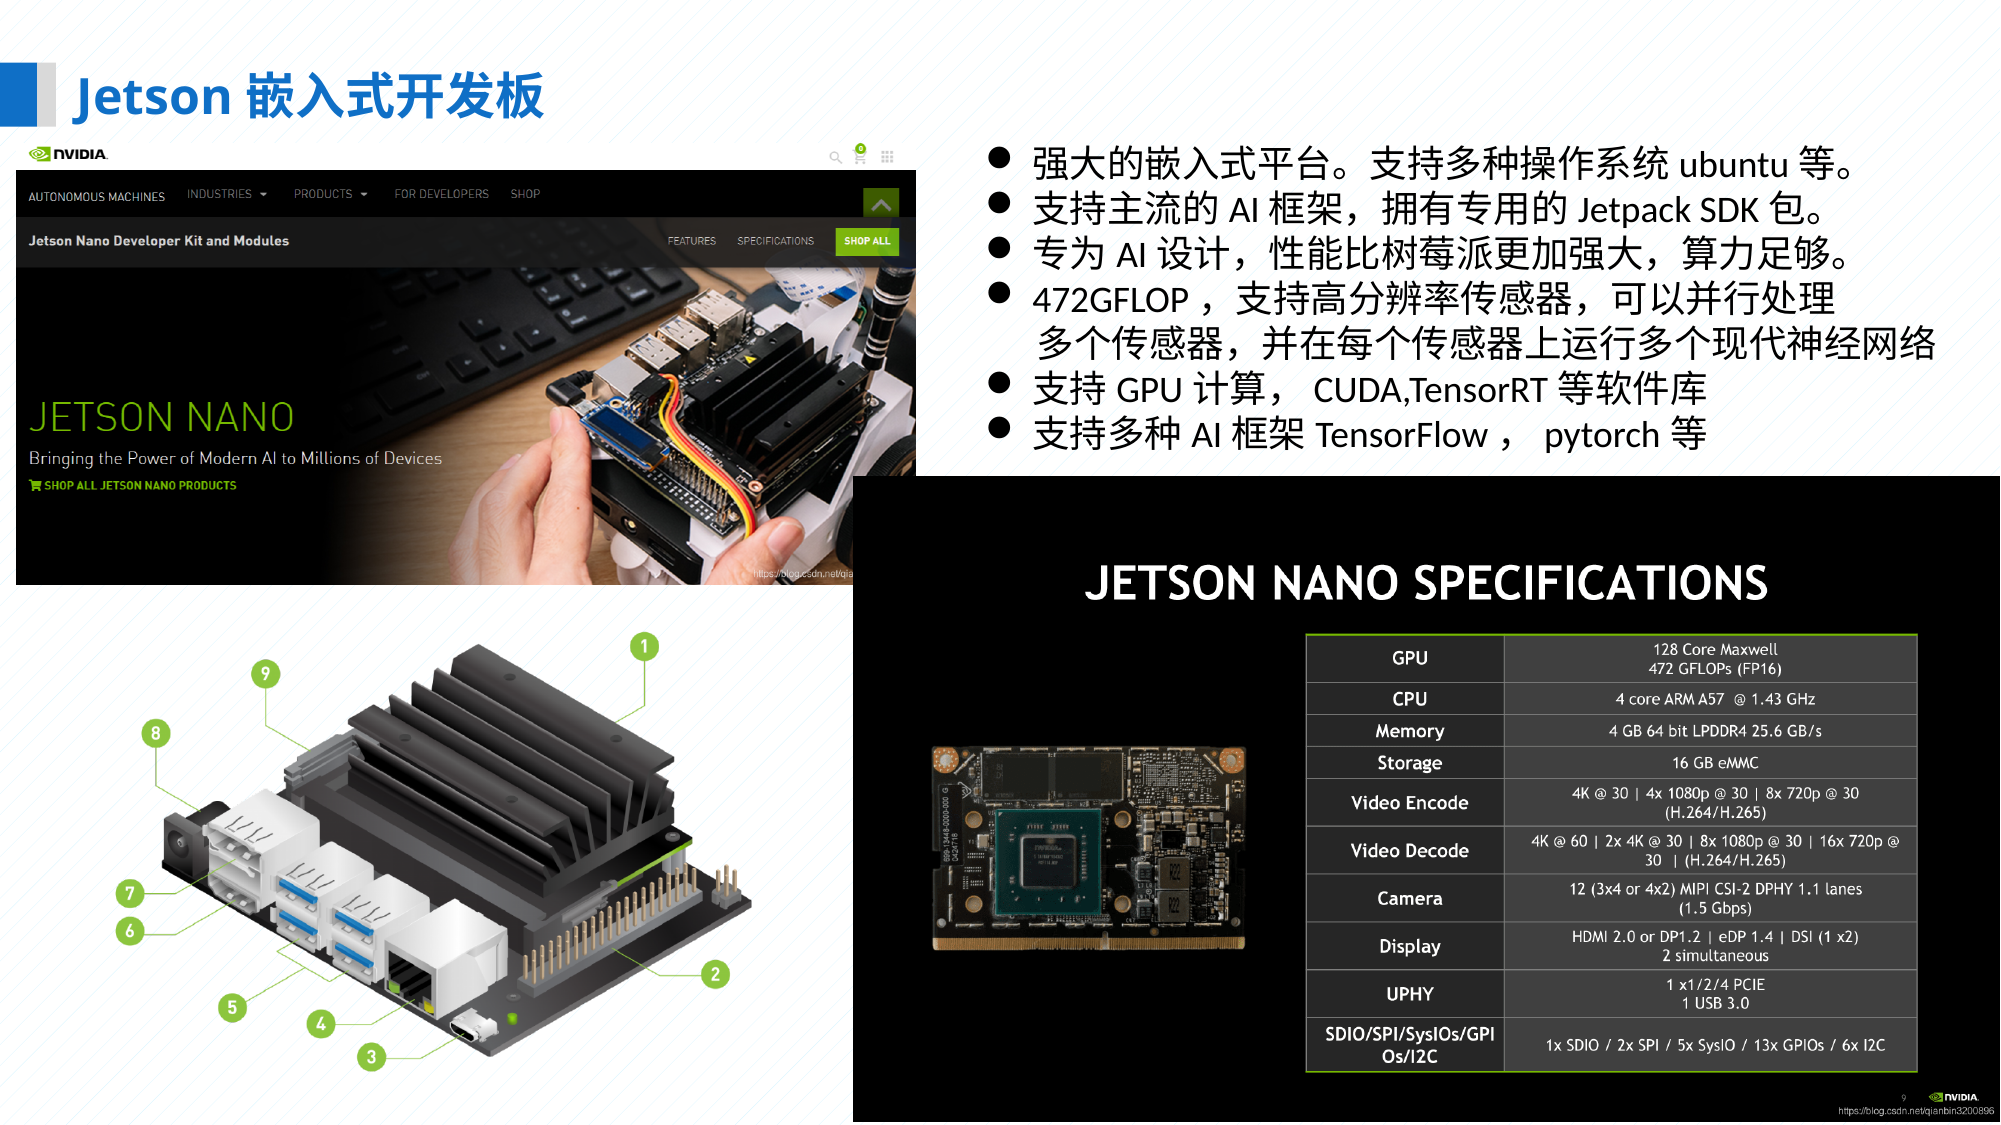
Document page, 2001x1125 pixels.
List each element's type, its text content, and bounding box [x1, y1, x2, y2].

picture [16, 143, 2000, 1125]
text_box Jetson嵌入式开发板 [62, 56, 575, 132]
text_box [0, 62, 56, 127]
text_box 强大的嵌入式平台。支持多种操作系统ubuntu等。 支持主流的AI框架，拥有专用的Jetpack SDK包。 专为AI设计，性能比树莓派更加强大，算力足够。 472GFLOP，支持高分辨率传感器，可以并行处理 多个传感器，并在每个传感器上运行多个现代神经网络 支持GPU计算，CUDA,TensorRT等软件库 支持多种AI框架TensorFlow，pytorch等 [970, 132, 1952, 463]
